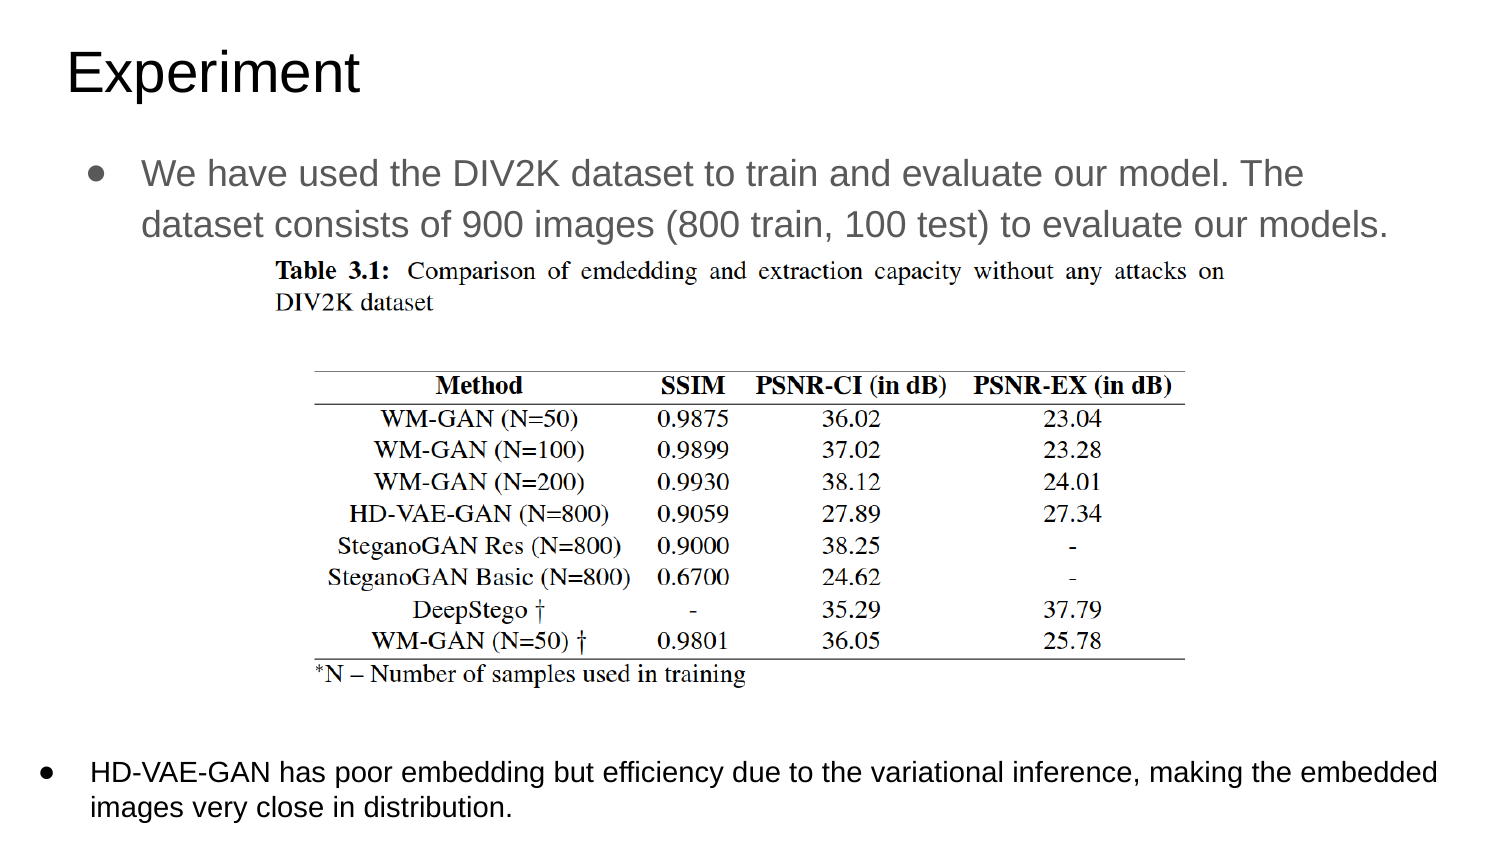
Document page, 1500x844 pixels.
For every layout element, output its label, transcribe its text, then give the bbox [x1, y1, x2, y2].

text_box HD-VAE-GAN has poor embedding but efficiency due to the variational inference, making the embedded images very close in distribution. [0, 738, 1500, 818]
list We have used the DIV2K dataset to train and evaluate our model. The dataset consists of 900 images (800 train, 100 test) to evaluate our models. [51, 126, 1449, 738]
picture [267, 253, 1233, 697]
title Experiment [51, 18, 1449, 113]
